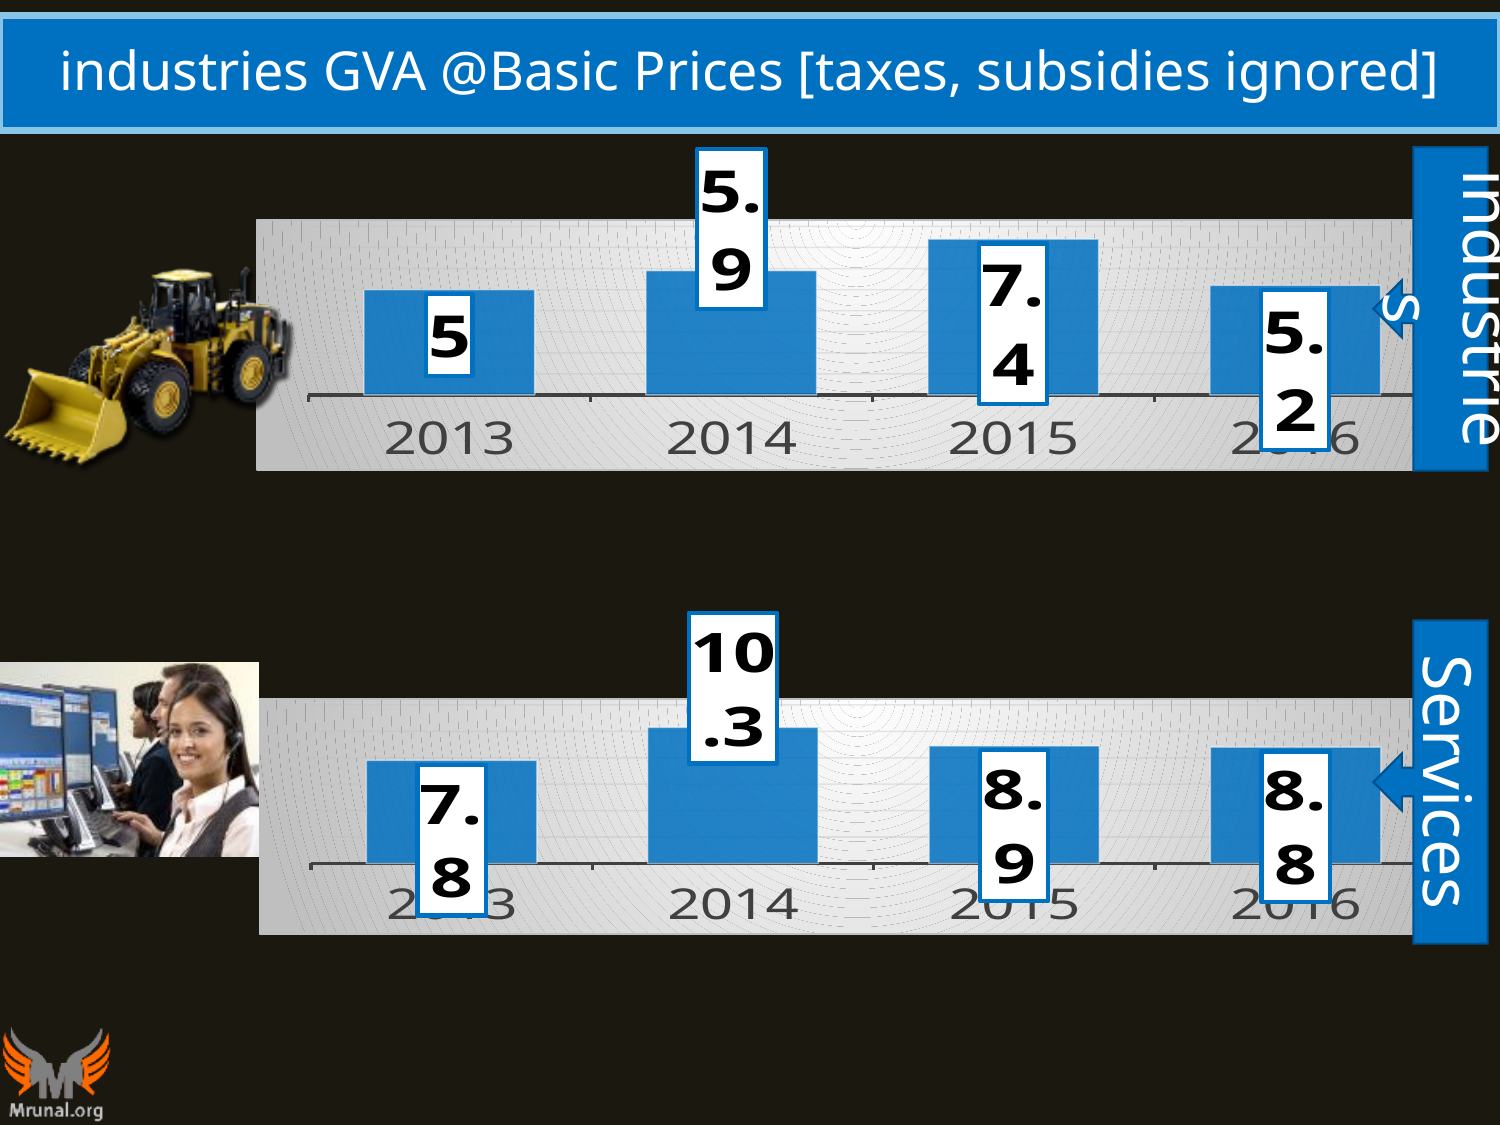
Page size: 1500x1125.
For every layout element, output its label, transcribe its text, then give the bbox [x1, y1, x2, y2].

chart [258, 611, 1457, 935]
text_box Services [1412, 619, 1489, 945]
chart [256, 147, 1457, 471]
picture [0, 1024, 114, 1125]
picture [0, 214, 297, 512]
text_box industries [1412, 146, 1489, 472]
title industries GVA @Basic Prices [taxes, subsidies ignored] [0, 12, 1500, 134]
picture [0, 662, 259, 857]
